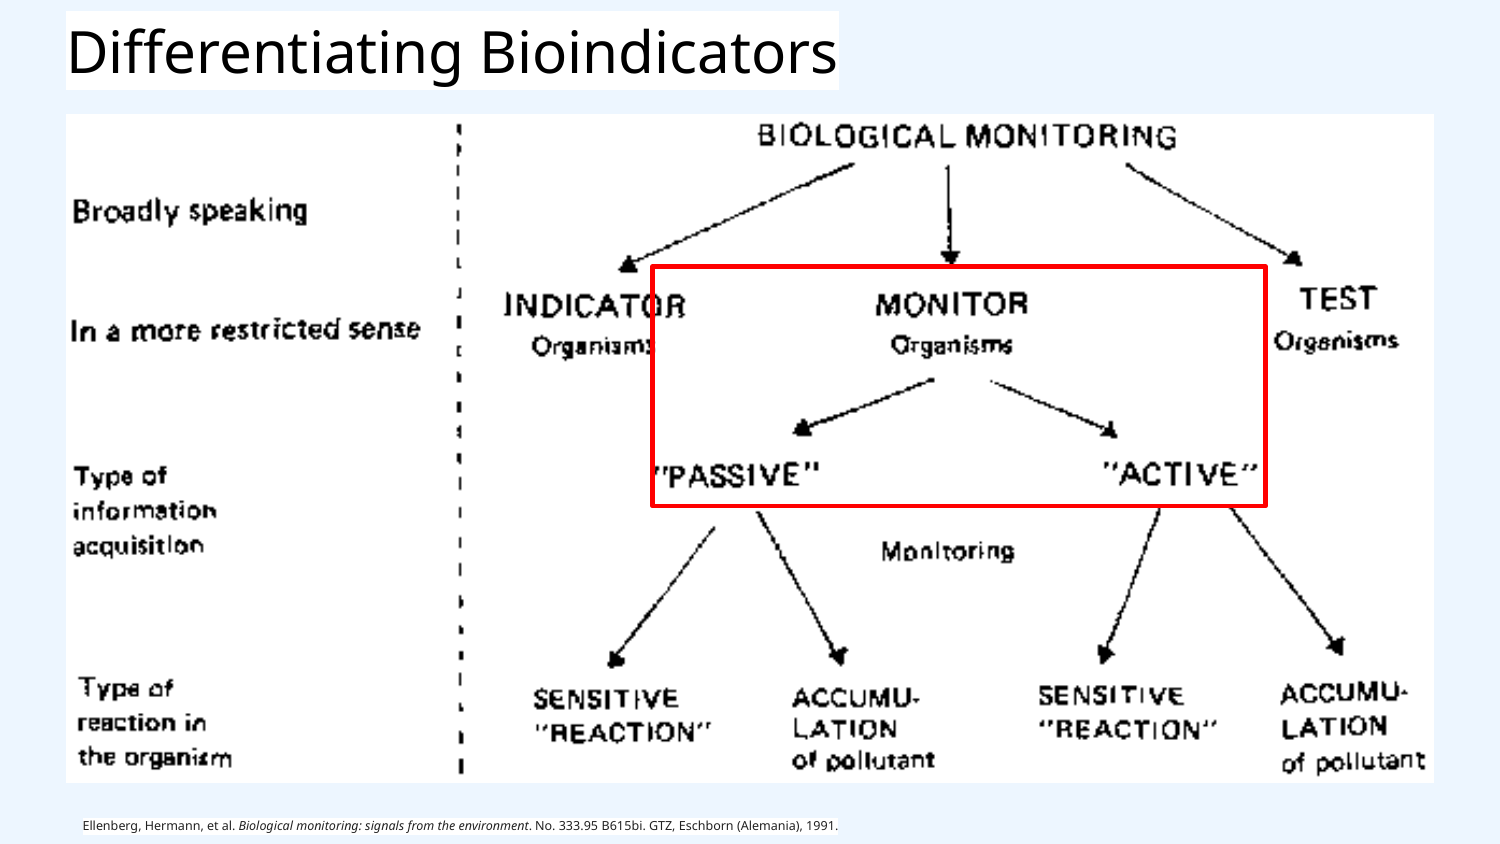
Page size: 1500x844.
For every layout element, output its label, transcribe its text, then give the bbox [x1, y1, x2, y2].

text_box Ellenberg, Hermann, et al. Biological monitoring: signals from the environment. No. 333.95 B615bi. GTZ, Eschborn (Alemania), 1991. [67, 803, 1124, 844]
picture [66, 114, 1434, 783]
title Differentiating Bioindicators [51, 0, 1449, 94]
